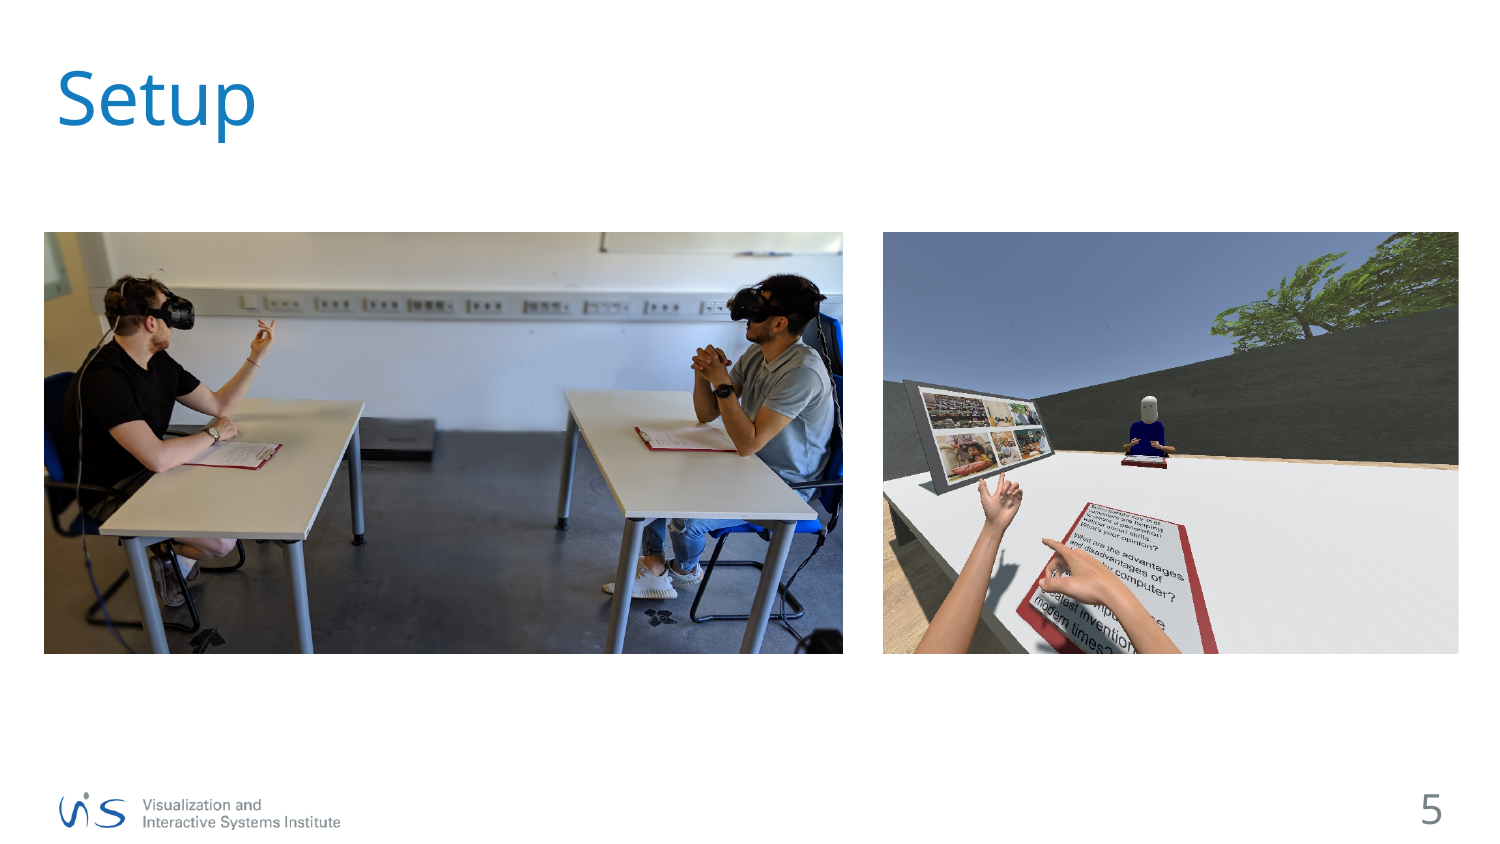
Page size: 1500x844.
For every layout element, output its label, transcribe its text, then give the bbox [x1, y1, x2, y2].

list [882, 232, 1459, 654]
picture [44, 232, 844, 655]
picture [59, 792, 340, 830]
title Setup [41, 28, 1459, 163]
slide_number 5 [1014, 785, 1459, 838]
